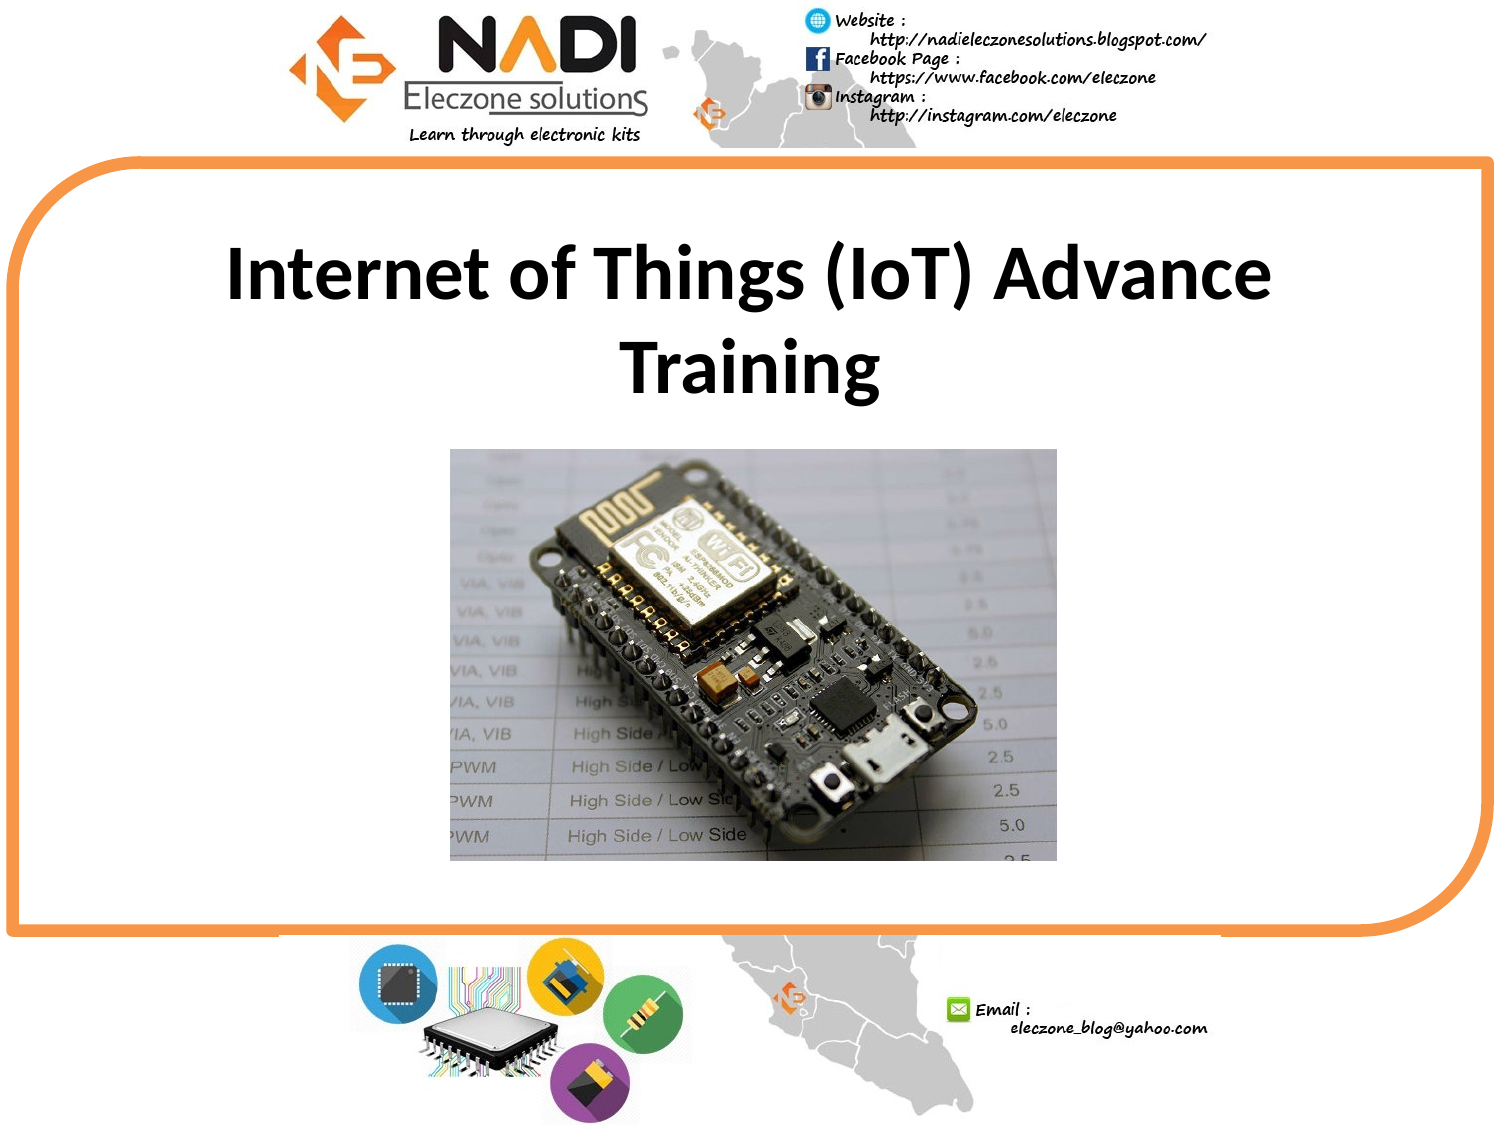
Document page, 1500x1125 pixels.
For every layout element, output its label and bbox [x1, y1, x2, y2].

picture [279, 0, 1221, 148]
picture [279, 935, 1221, 1125]
picture [449, 449, 1057, 861]
text_box [10, 160, 1490, 933]
